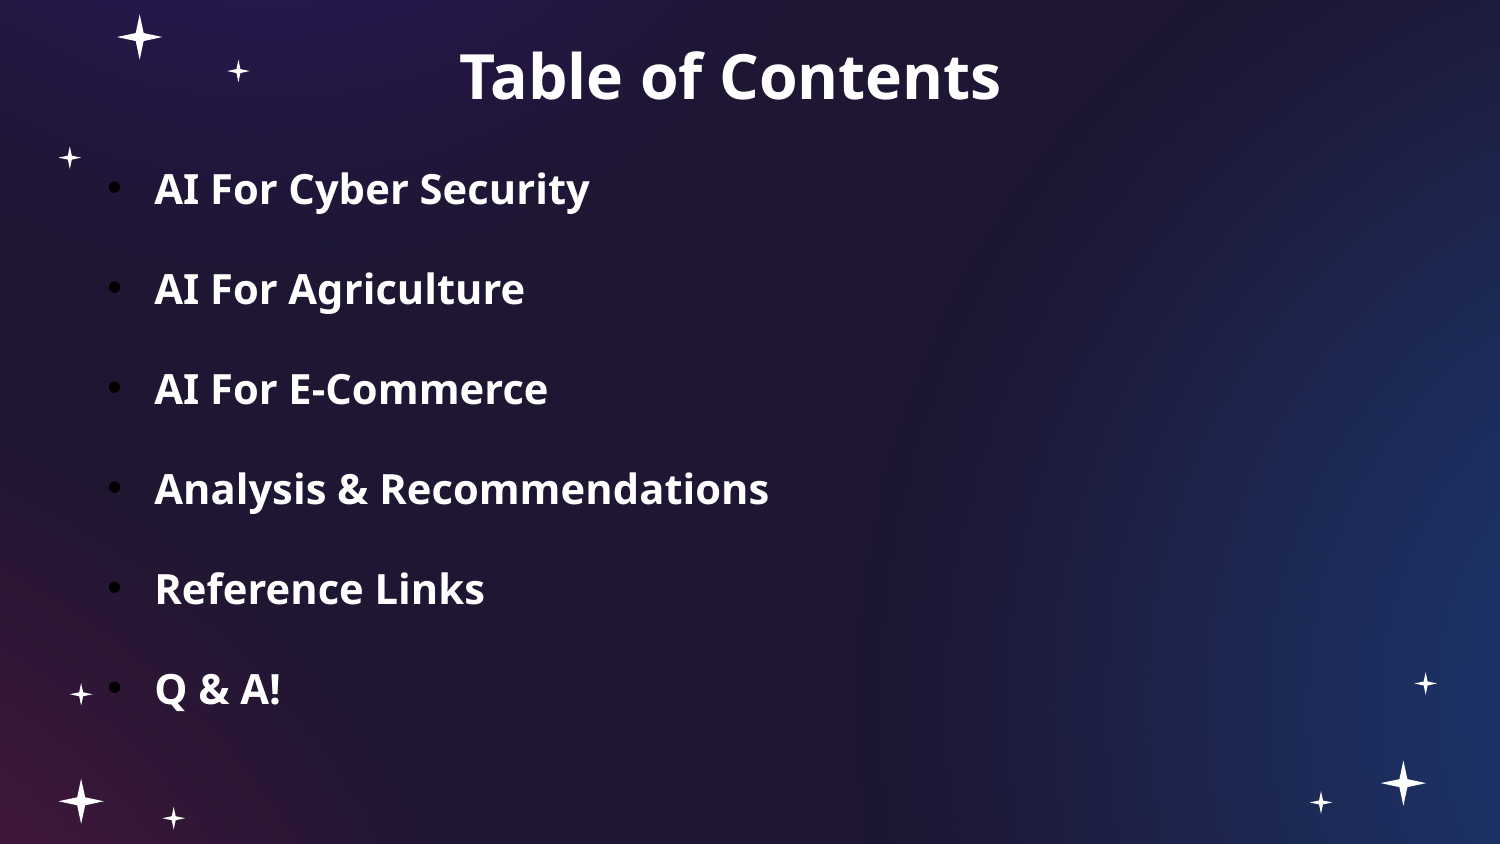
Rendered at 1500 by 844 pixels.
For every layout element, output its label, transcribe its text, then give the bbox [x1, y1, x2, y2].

picture [849, 0, 1500, 844]
title Table of Contents [92, 21, 1370, 113]
picture [0, 0, 848, 310]
picture [0, 311, 582, 844]
text_box AI For Cyber Security AI For Agriculture AI For E-Commerce Analysis & Recommendations Reference Links Q & A! [92, 155, 1480, 720]
